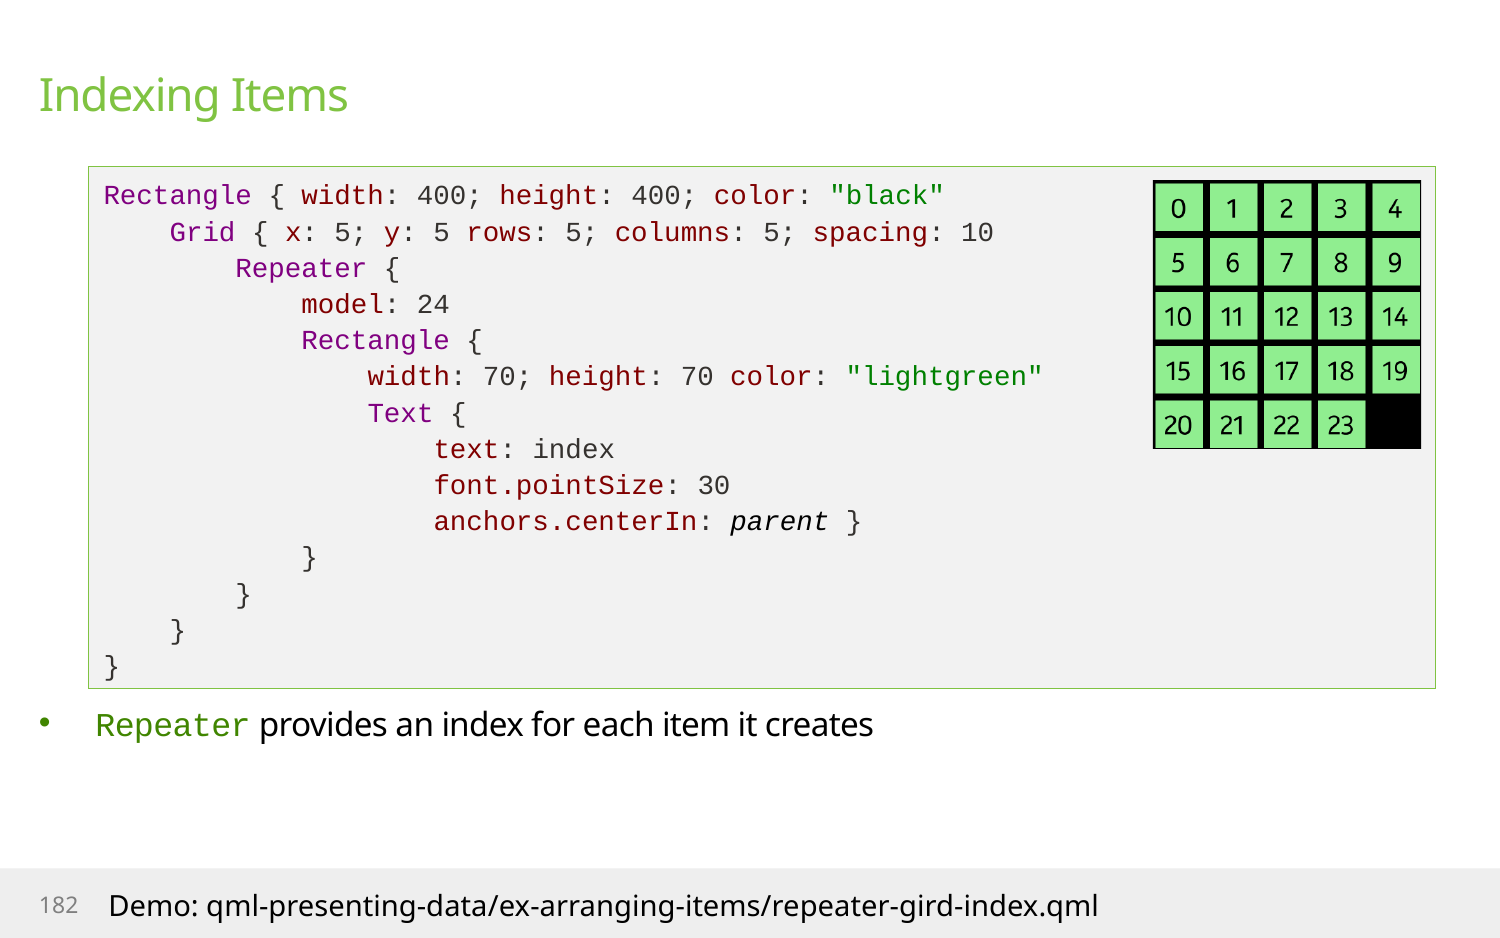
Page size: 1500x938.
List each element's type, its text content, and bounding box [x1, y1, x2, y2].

title Indexing Items [39, 66, 1052, 196]
text_box Demo: qml-presenting-data/ex-arranging-items/repeater-gird-index.qml [93, 895, 1315, 928]
slide_number 182 [39, 892, 410, 921]
list Repeater provides an index for each item it creates [39, 702, 1272, 834]
picture [1152, 180, 1422, 450]
text_box Rectangle { width: 400; height: 400; color: "black" Grid { x: 5; y: 5 rows: 5; columns: 5; spacing: 10 Repeater { model: 24 Rectangle { width: 70; height: 70 color: "lightgreen" Text { text: index font.pointSize: 30 anchors.centerIn: parent } } } } } [88, 166, 1436, 689]
